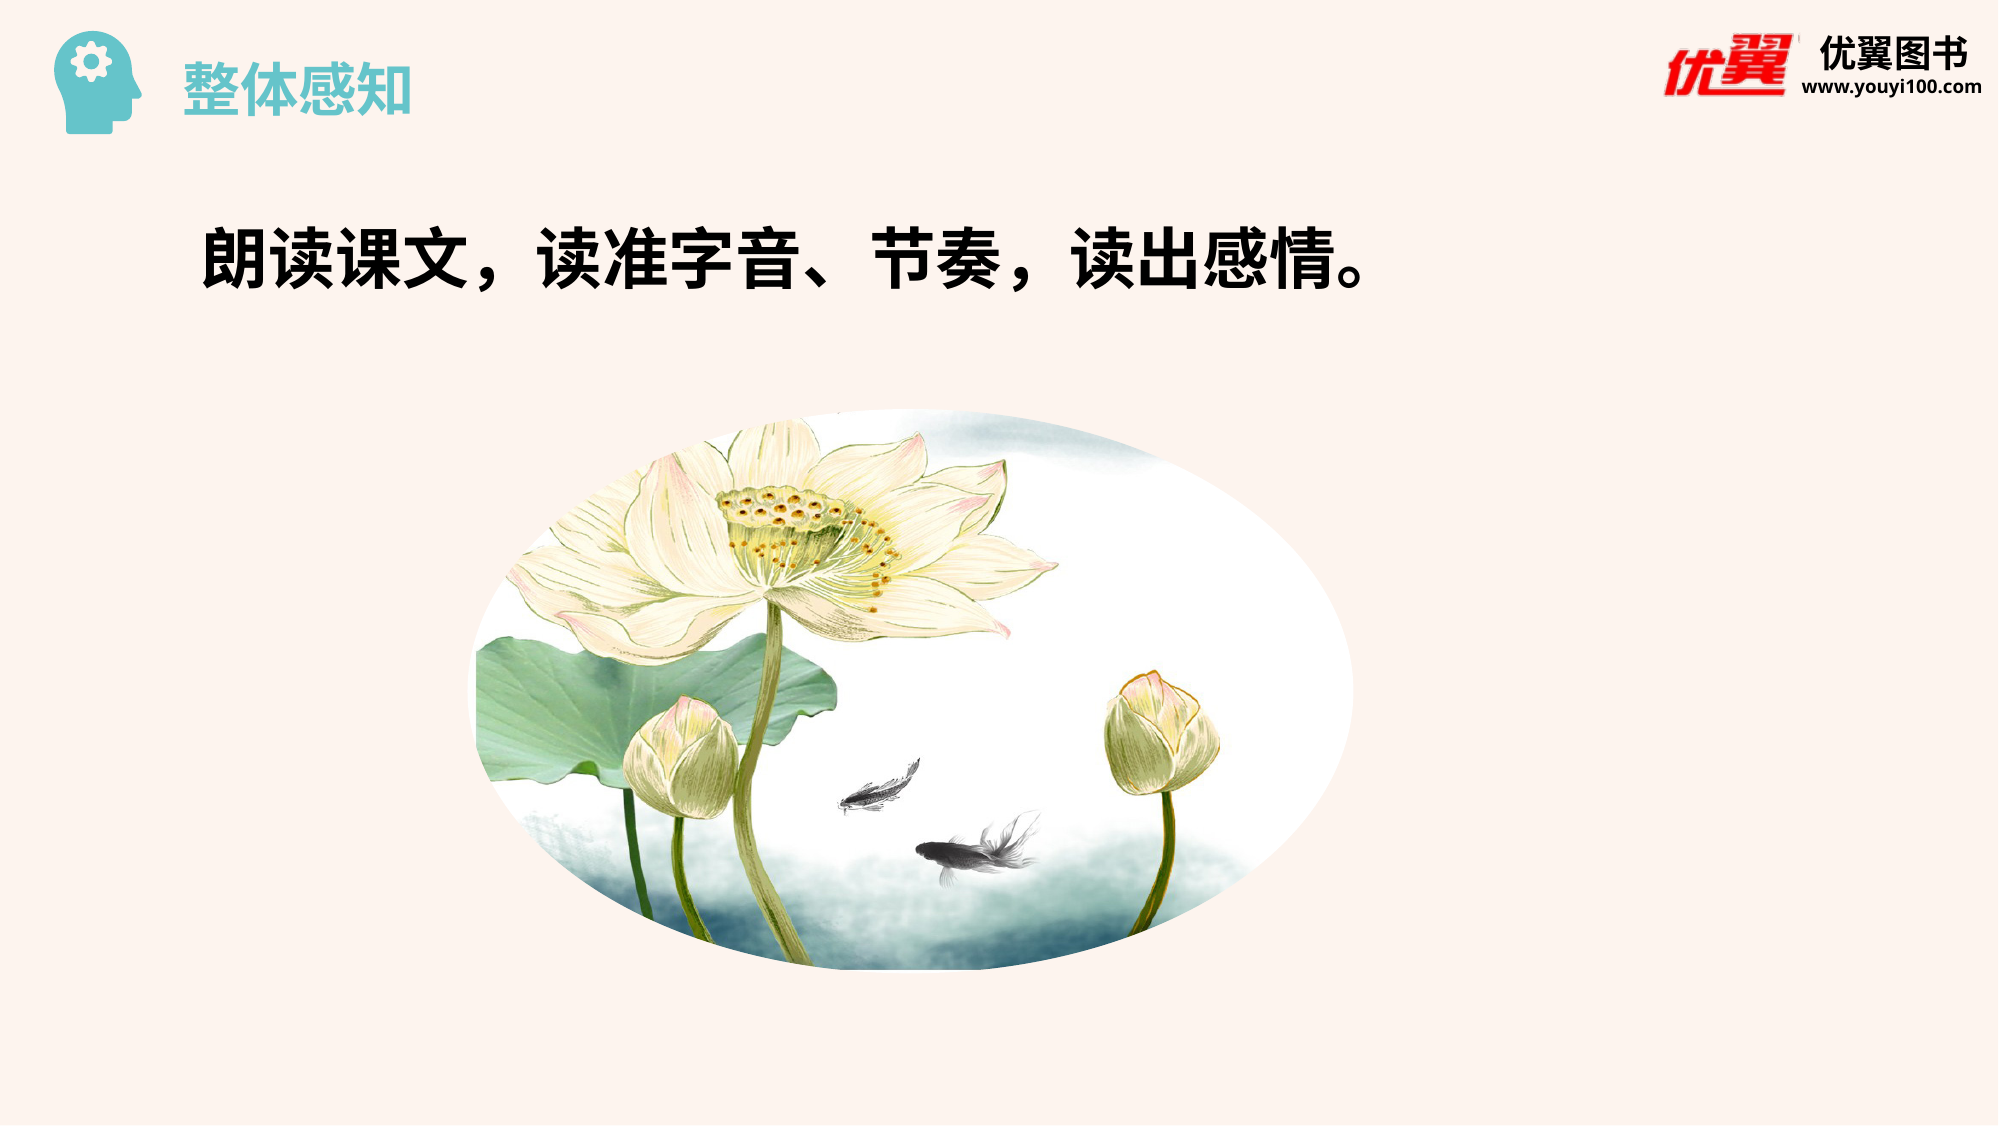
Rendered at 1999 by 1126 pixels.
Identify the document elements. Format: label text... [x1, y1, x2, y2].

picture [1662, 30, 1801, 98]
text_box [54, 30, 590, 135]
picture [467, 408, 1354, 974]
text_box 朗读课文，读准字音、节奏，读出感情。 [184, 208, 1531, 307]
